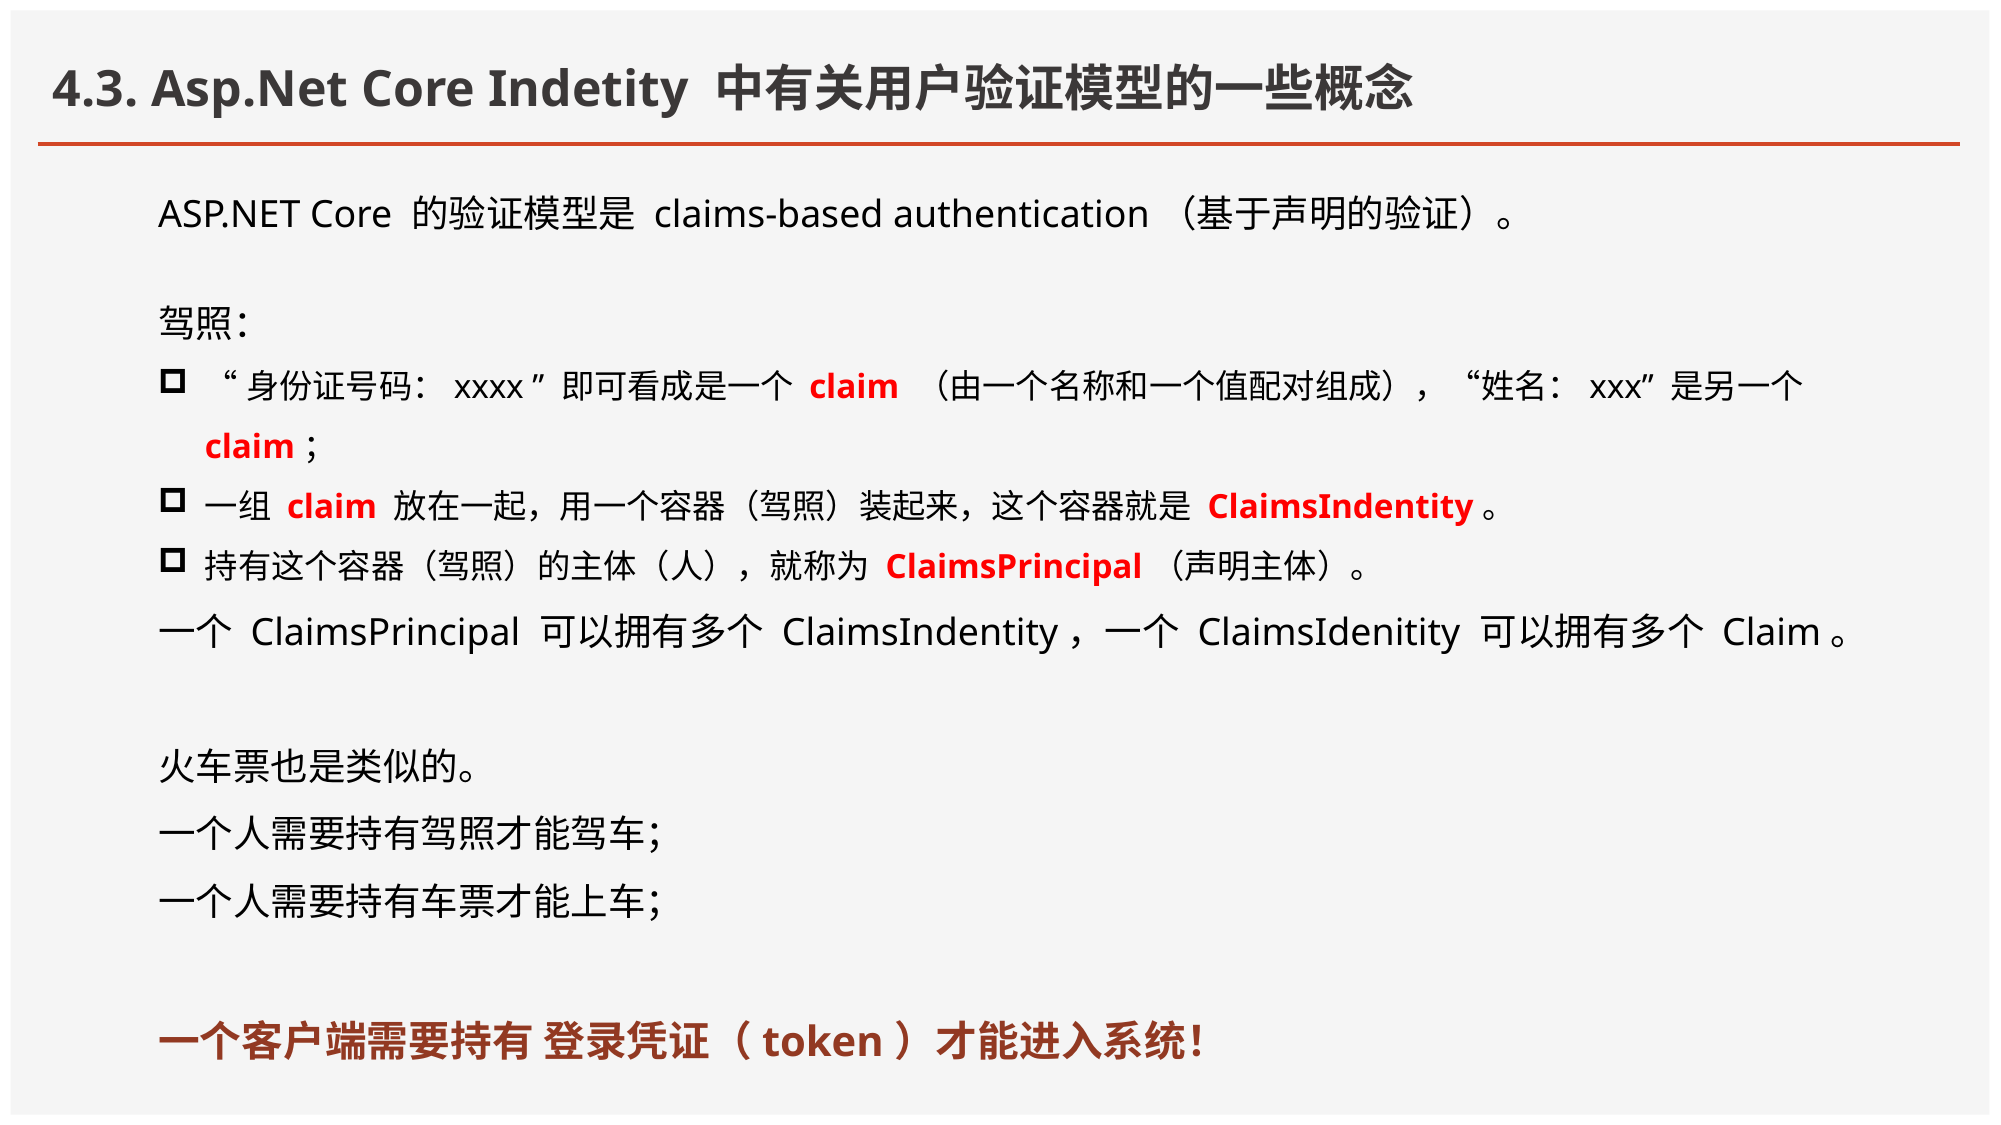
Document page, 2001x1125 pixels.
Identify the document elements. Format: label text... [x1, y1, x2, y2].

title 4.3. Asp.Net Core Indetity 中有关用户验证模型的一些概念 [37, 19, 1931, 125]
text_box ASP.NET Core 的验证模型是 claims-based authentication（基于声明的验证）。 [143, 182, 1714, 242]
text_box 驾照： “身份证号码：xxxx ” 即可看成是一个 claim （由一个名称和一个值配对组成），“姓名：xxx” 是另一个 claim； 一组 claim 放在一起，用一个容器（驾照）装起来，这个容器就是 ClaimsIndentity。 持有这个容器（驾照）的主体（人），就称为 ClaimsPrincipal（声明主体）。 一个 ClaimsPrincipal 可以拥有多个 ClaimsIndentity，一个 ClaimsIdenitity 可以拥有多个 Claim。 火车票也是类似的。 一个人需要持有驾照才能驾车； 一个人需要持有车票才能上车； 一个客户端需要持有 登录凭证（token）才能进入系统！ [143, 270, 1922, 1073]
